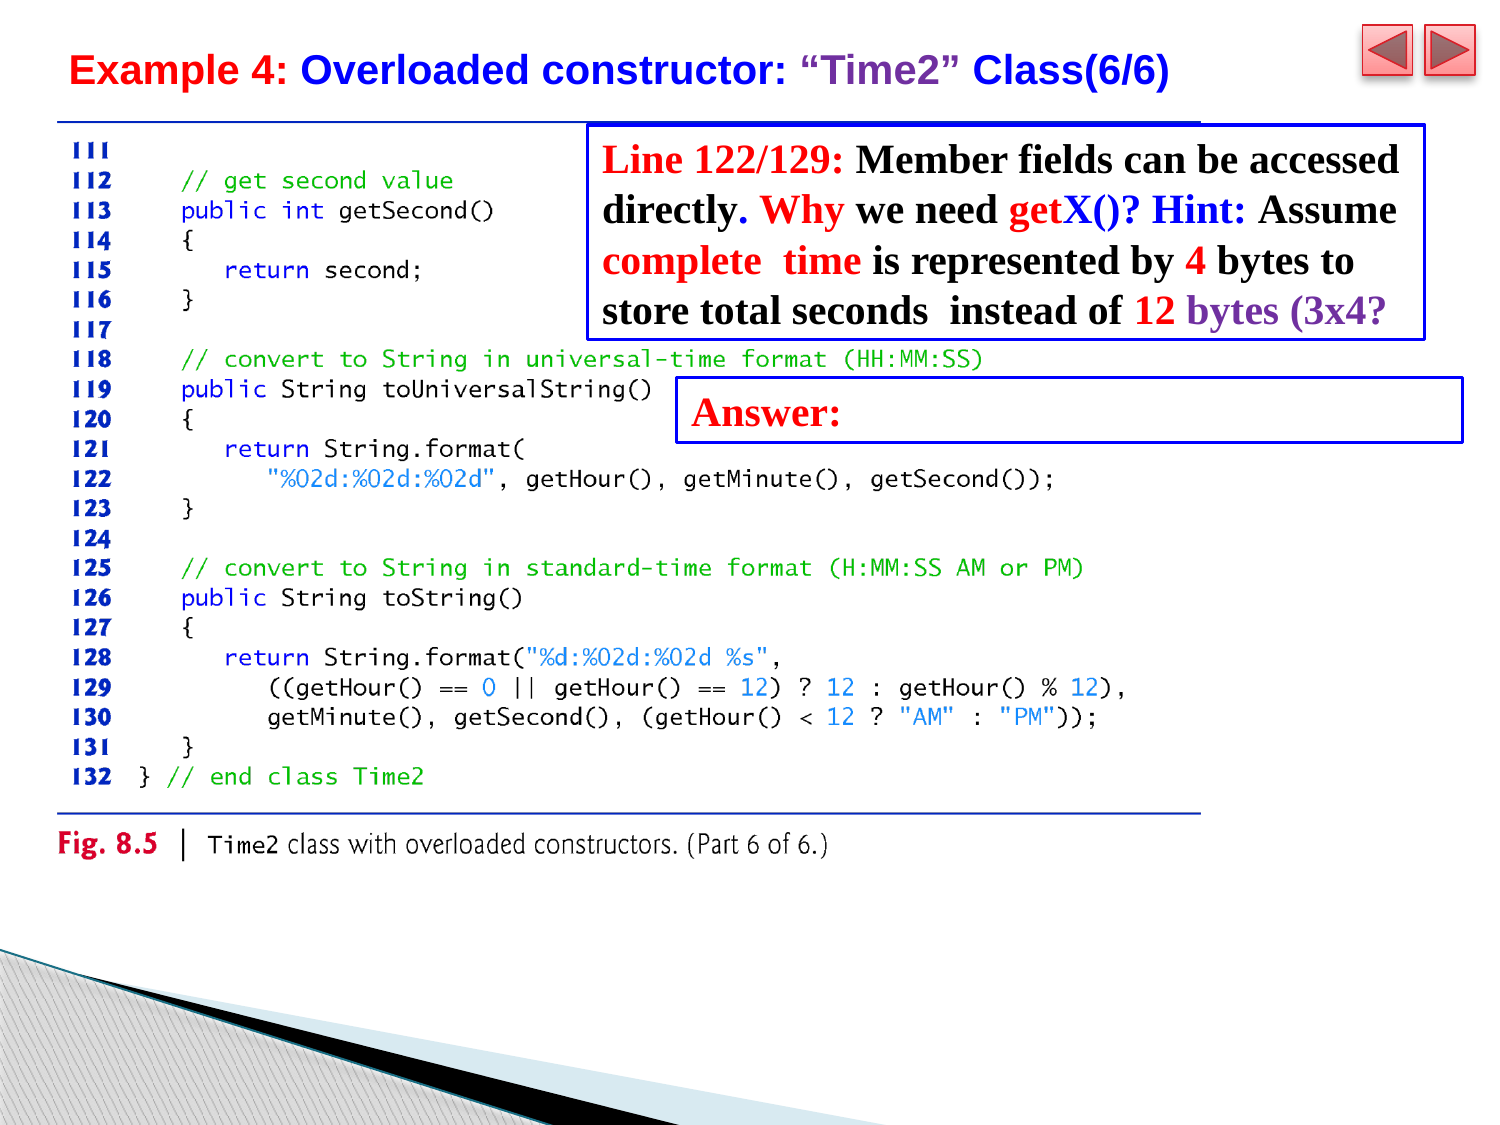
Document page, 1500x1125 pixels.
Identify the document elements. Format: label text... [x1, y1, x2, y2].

picture [12, 68, 1500, 980]
text_box Example 4: Overloaded constructor: “Time2” Class(6/6) [53, 35, 1197, 68]
